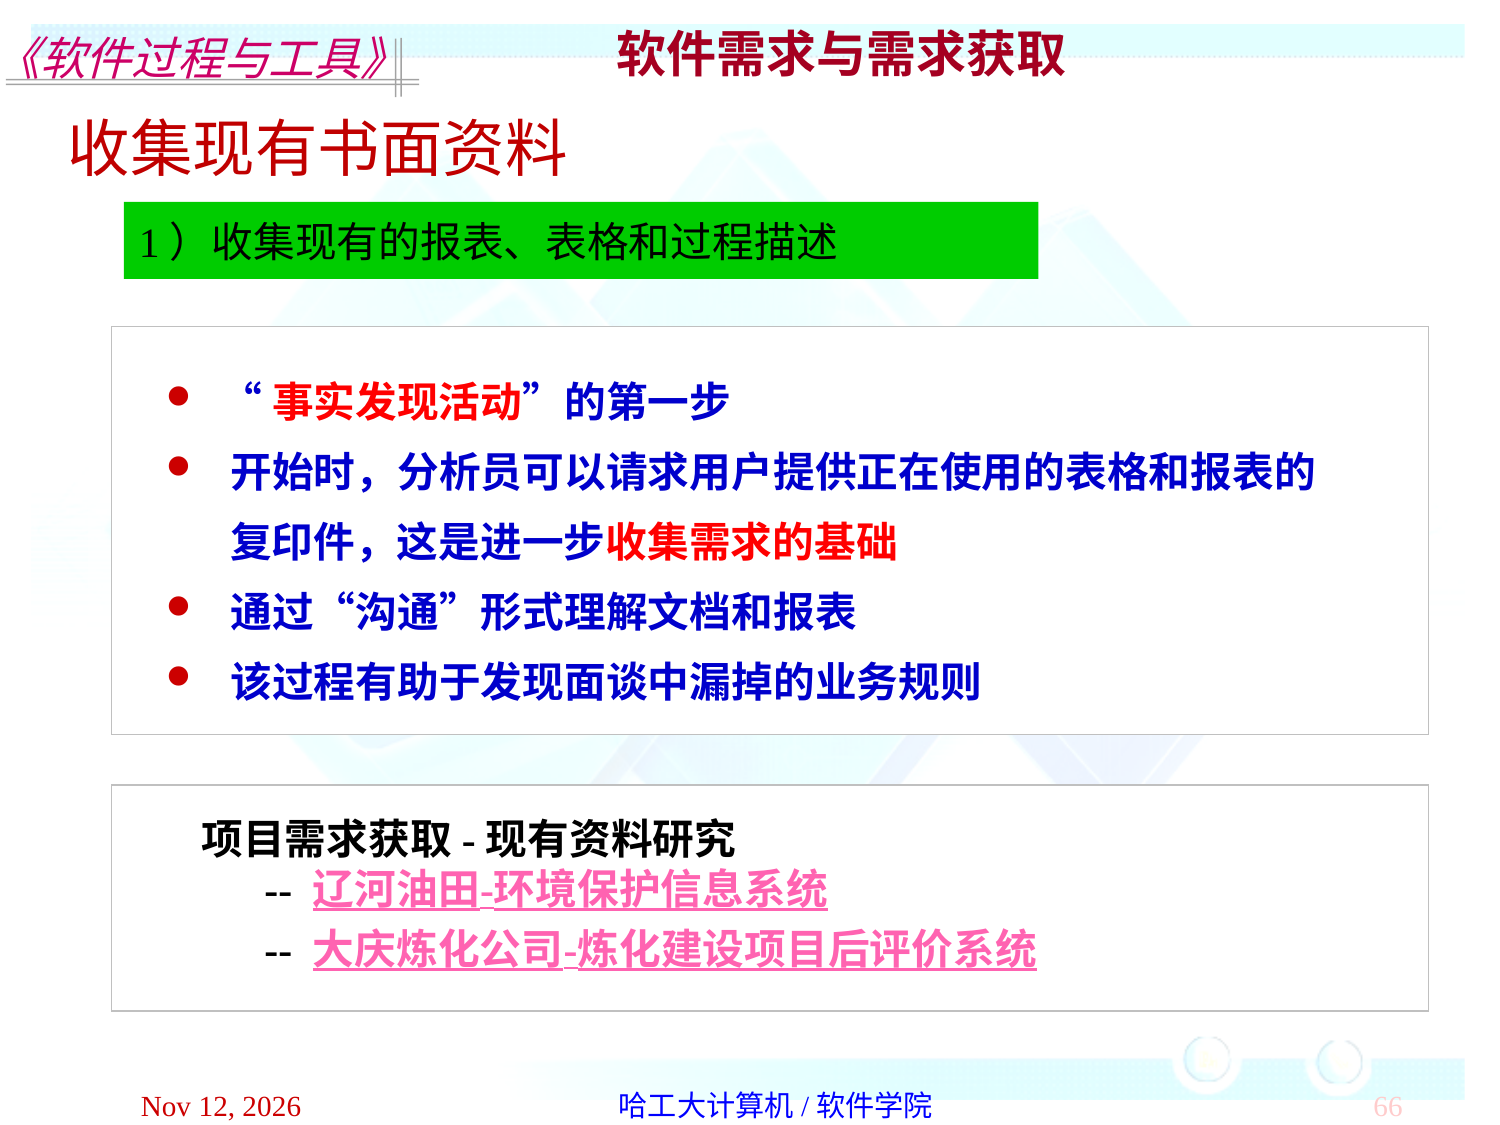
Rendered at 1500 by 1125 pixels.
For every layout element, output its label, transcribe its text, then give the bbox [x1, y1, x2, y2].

text_box 软件需求与需求获取 [389, 15, 1294, 90]
text_box “事实发现活动”的第一步 开始时，分析员可以请求用户提供正在使用的表格和报表的 复印件，这是进一步收集需求的基础 通过“沟通”形式理解文档和报表 该过程有助于发现面谈中漏掉的业务规则 [111, 326, 1429, 735]
text_box 收集现有书面资料 [53, 101, 1447, 209]
text_box 项目需求获取-现有资料研究 -- 辽河油田-环境保护信息系统 -- 大庆炼化公司-炼化建设项目后评价系统 [111, 784, 1429, 1012]
text_box 1）收集现有的报表、表格和过程描述 [123, 201, 1039, 279]
